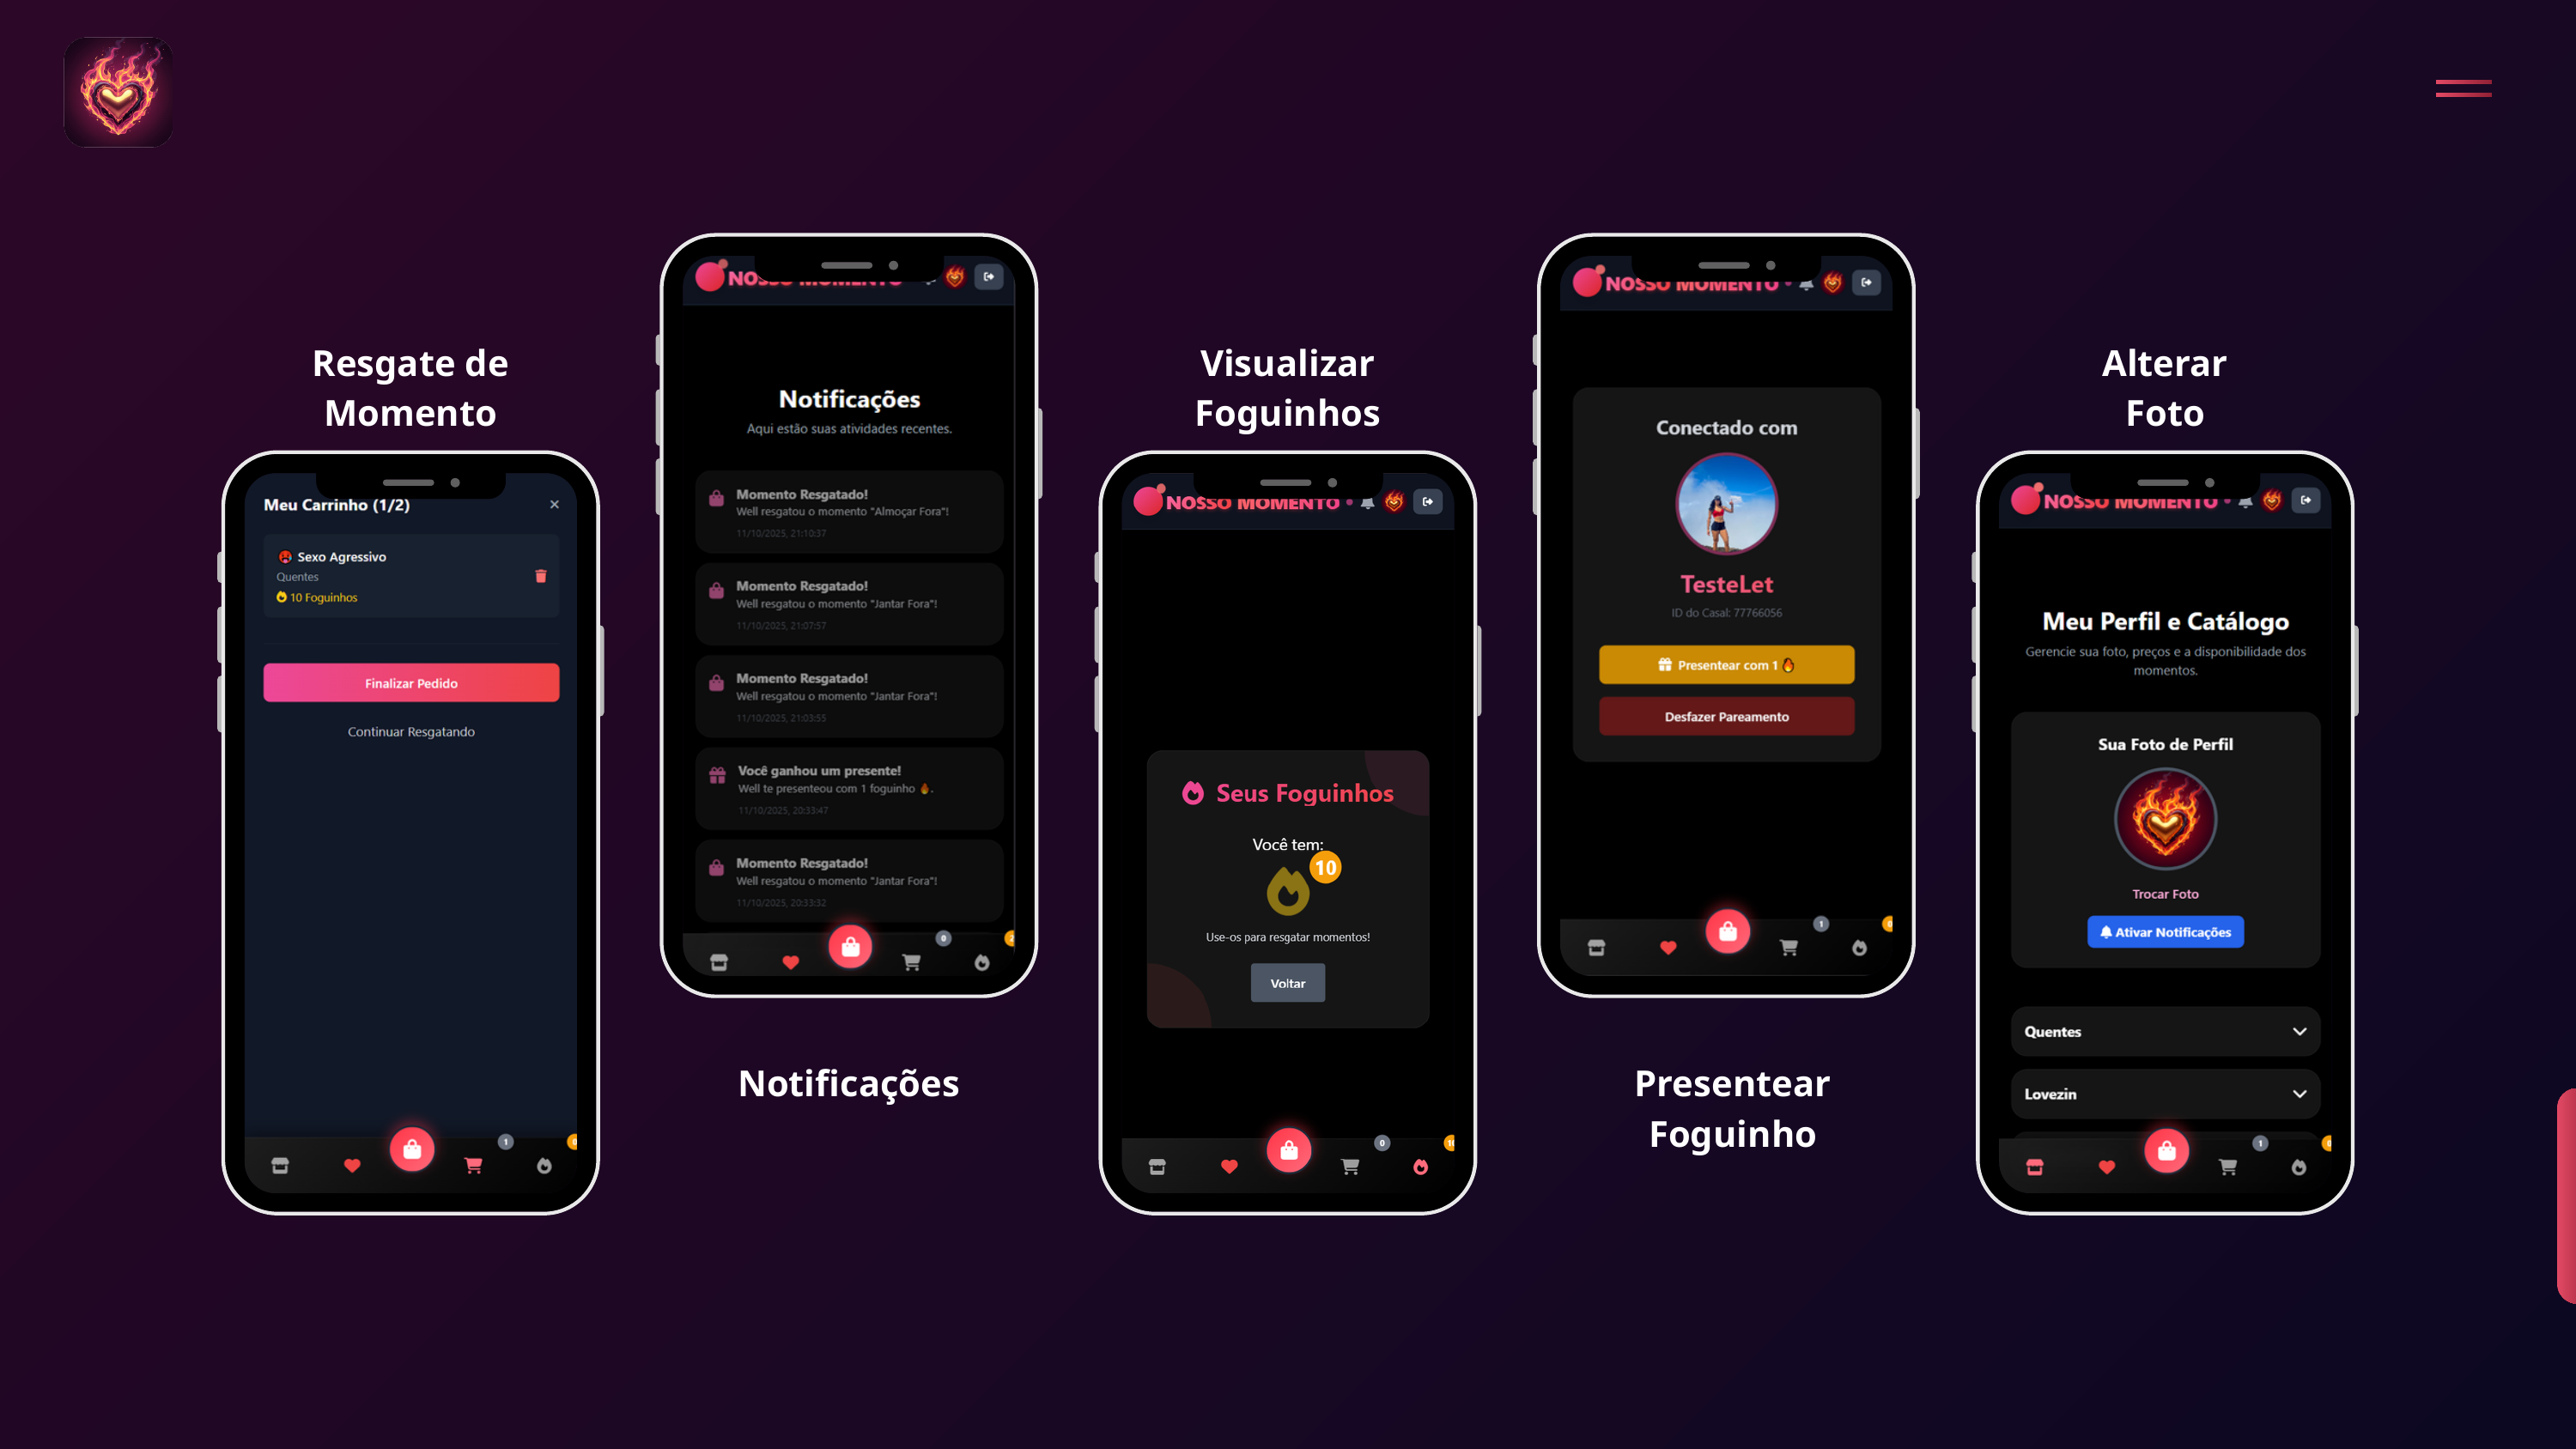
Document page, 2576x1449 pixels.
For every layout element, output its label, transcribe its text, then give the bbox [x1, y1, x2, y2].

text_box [2556, 1088, 2576, 1304]
text_box [63, 36, 173, 149]
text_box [2435, 79, 2493, 84]
text_box Alterar Foto [2042, 333, 2288, 433]
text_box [1971, 450, 2360, 1216]
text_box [216, 450, 605, 1216]
text_box Presentear Foguinho [1610, 1053, 1856, 1155]
text_box Notificações [726, 1053, 972, 1105]
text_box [655, 233, 1043, 999]
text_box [2435, 92, 2493, 97]
text_box Visualizar Foguinhos [1165, 333, 1411, 433]
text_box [1094, 450, 1482, 1216]
text_box Resgate de Momento [288, 333, 533, 433]
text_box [1532, 233, 1920, 999]
